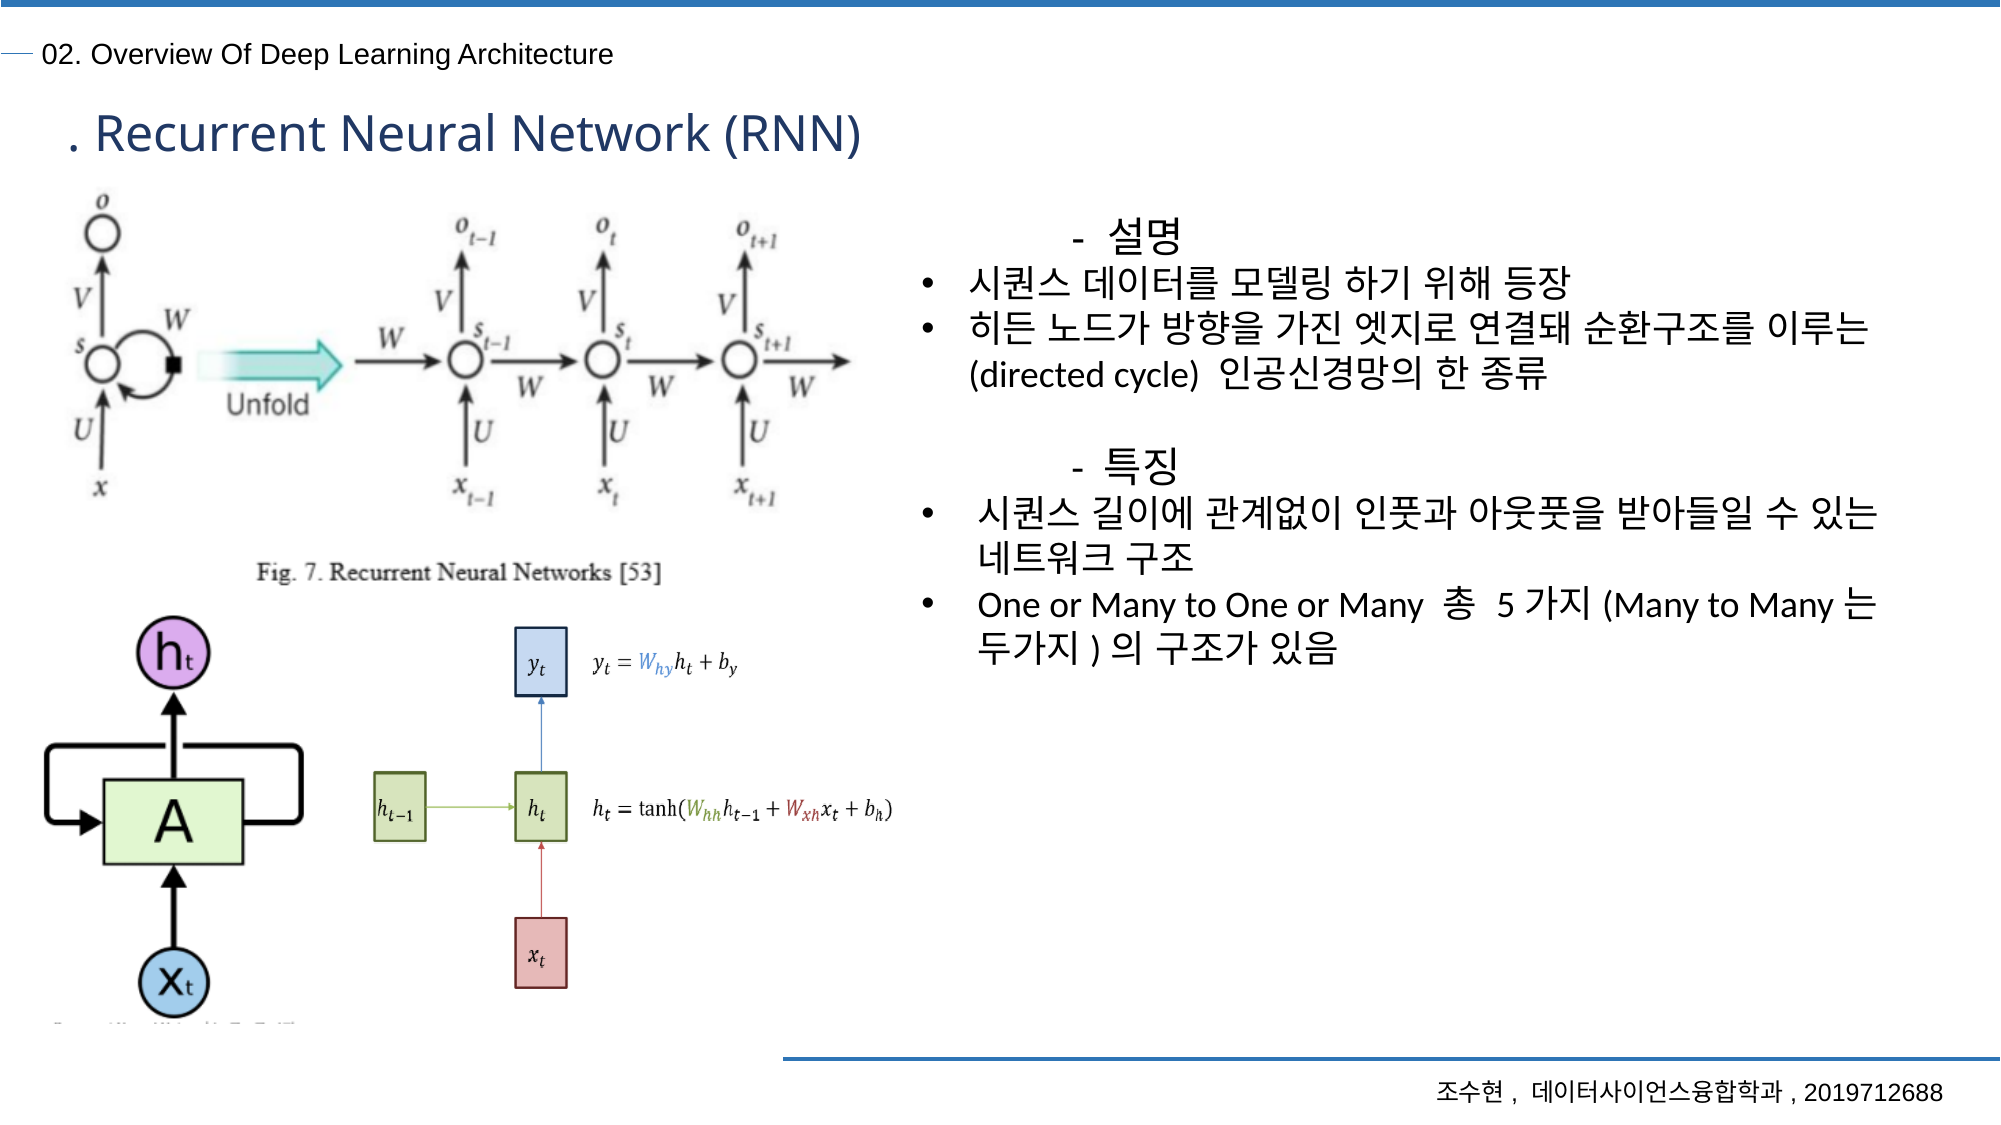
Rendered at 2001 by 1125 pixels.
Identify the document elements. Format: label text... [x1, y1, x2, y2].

text_box . Recurrent Neural Network (RNN) [53, 94, 1175, 170]
picture [349, 618, 907, 999]
text_box 조수현, 데이터사이언스융합학과, 2019712688 [1400, 1068, 1980, 1114]
picture [52, 186, 872, 598]
text_box - 설명 시퀀스 데이터를 모델링 하기 위해 등장 히든 노드가 방향을 가진 엣지로 연결돼 순환구조를 이루는(directed cycle) 인공신경망의 한 종류 - 특징 시퀀스 길이에 관계없이 인풋과 아웃풋을 받아들일 수 있는 네트워크 구조 One or Many to One or Many 총 5가지(Many to Many는 두가지)의 구조가 있음 [906, 202, 1969, 723]
text_box 02. Overview Of Deep Learning Architecture [26, 28, 663, 78]
picture [17, 613, 319, 1024]
